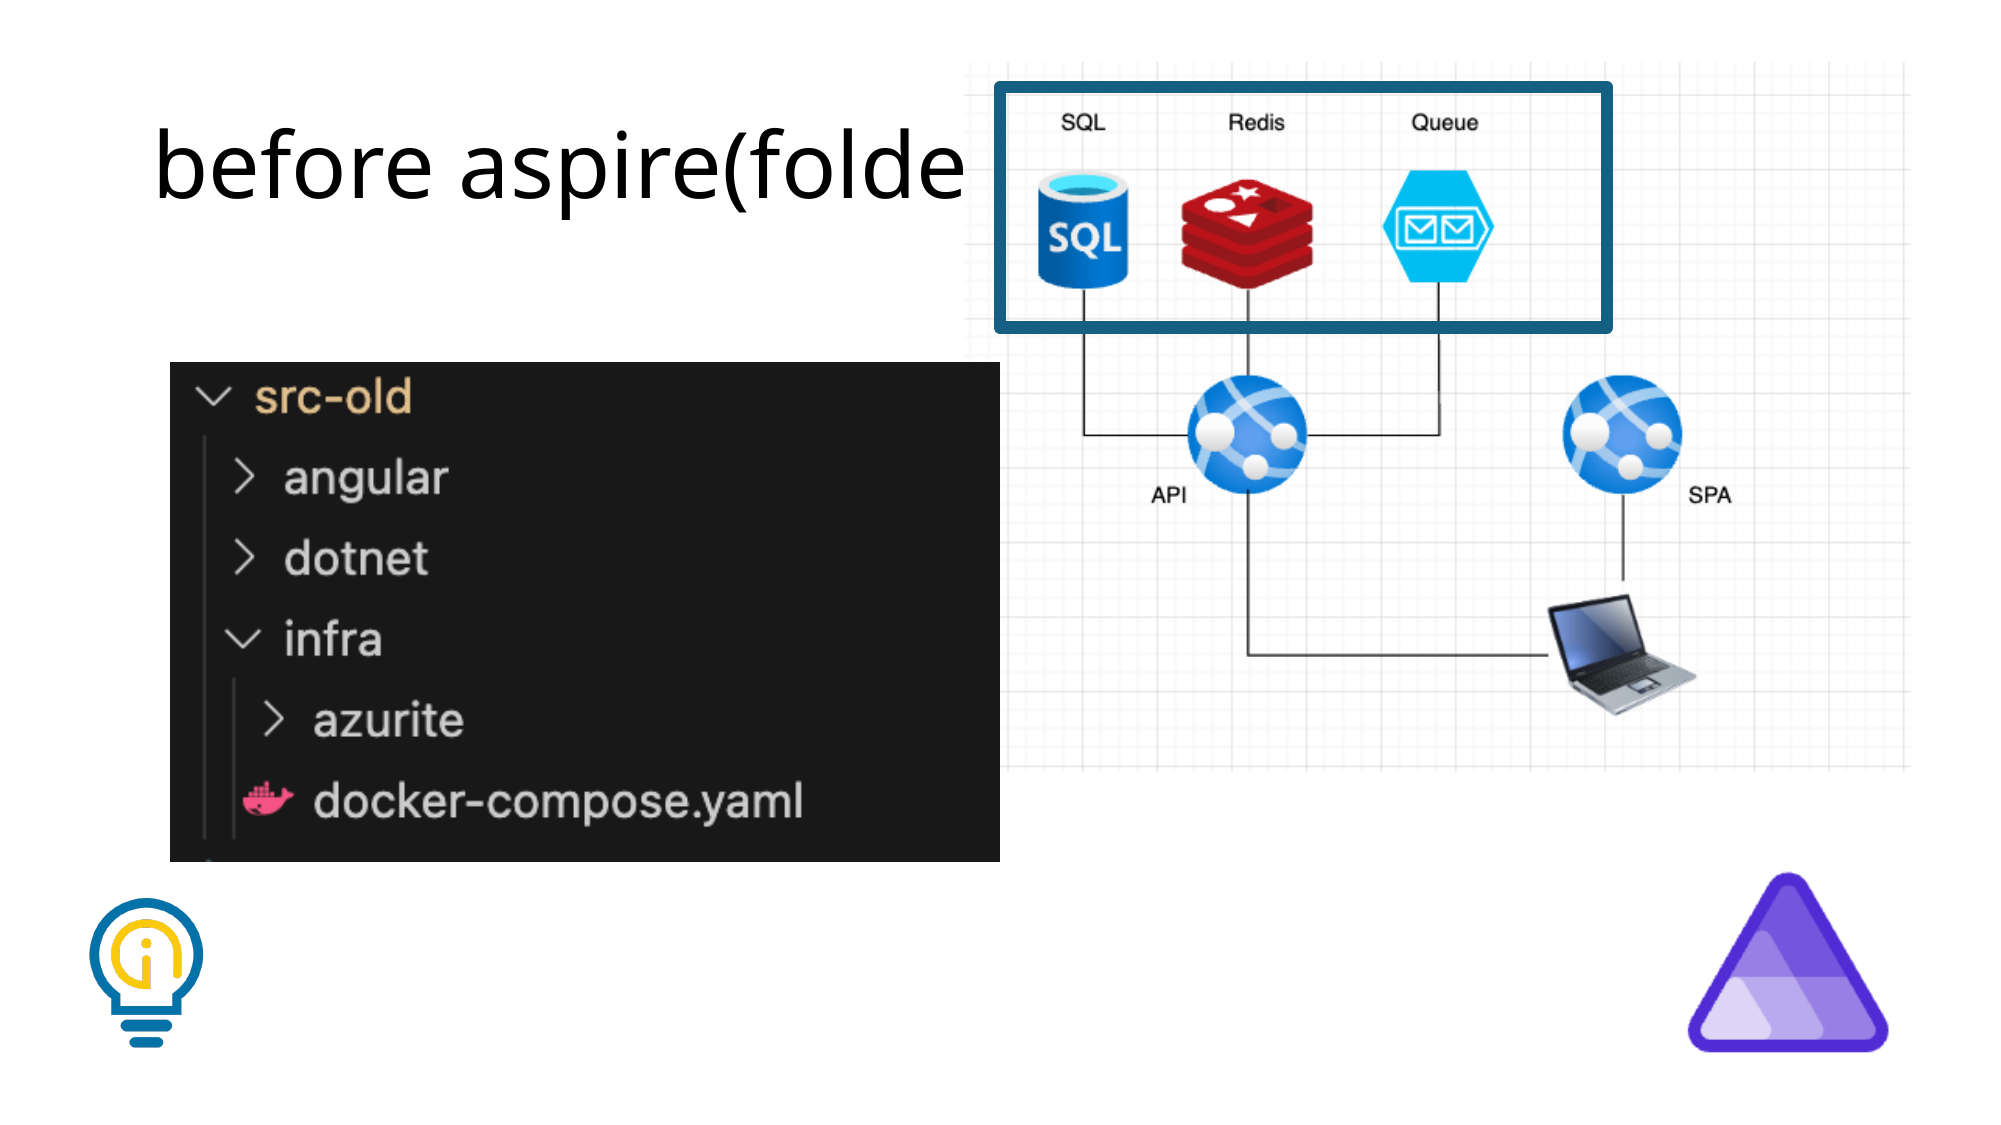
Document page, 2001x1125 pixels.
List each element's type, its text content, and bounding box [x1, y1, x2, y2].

picture [100, 908, 193, 1005]
picture [1676, 860, 1898, 1063]
picture [89, 897, 144, 946]
title before aspire(folders) [137, 59, 1863, 278]
picture [89, 897, 205, 1049]
picture [170, 62, 1911, 862]
